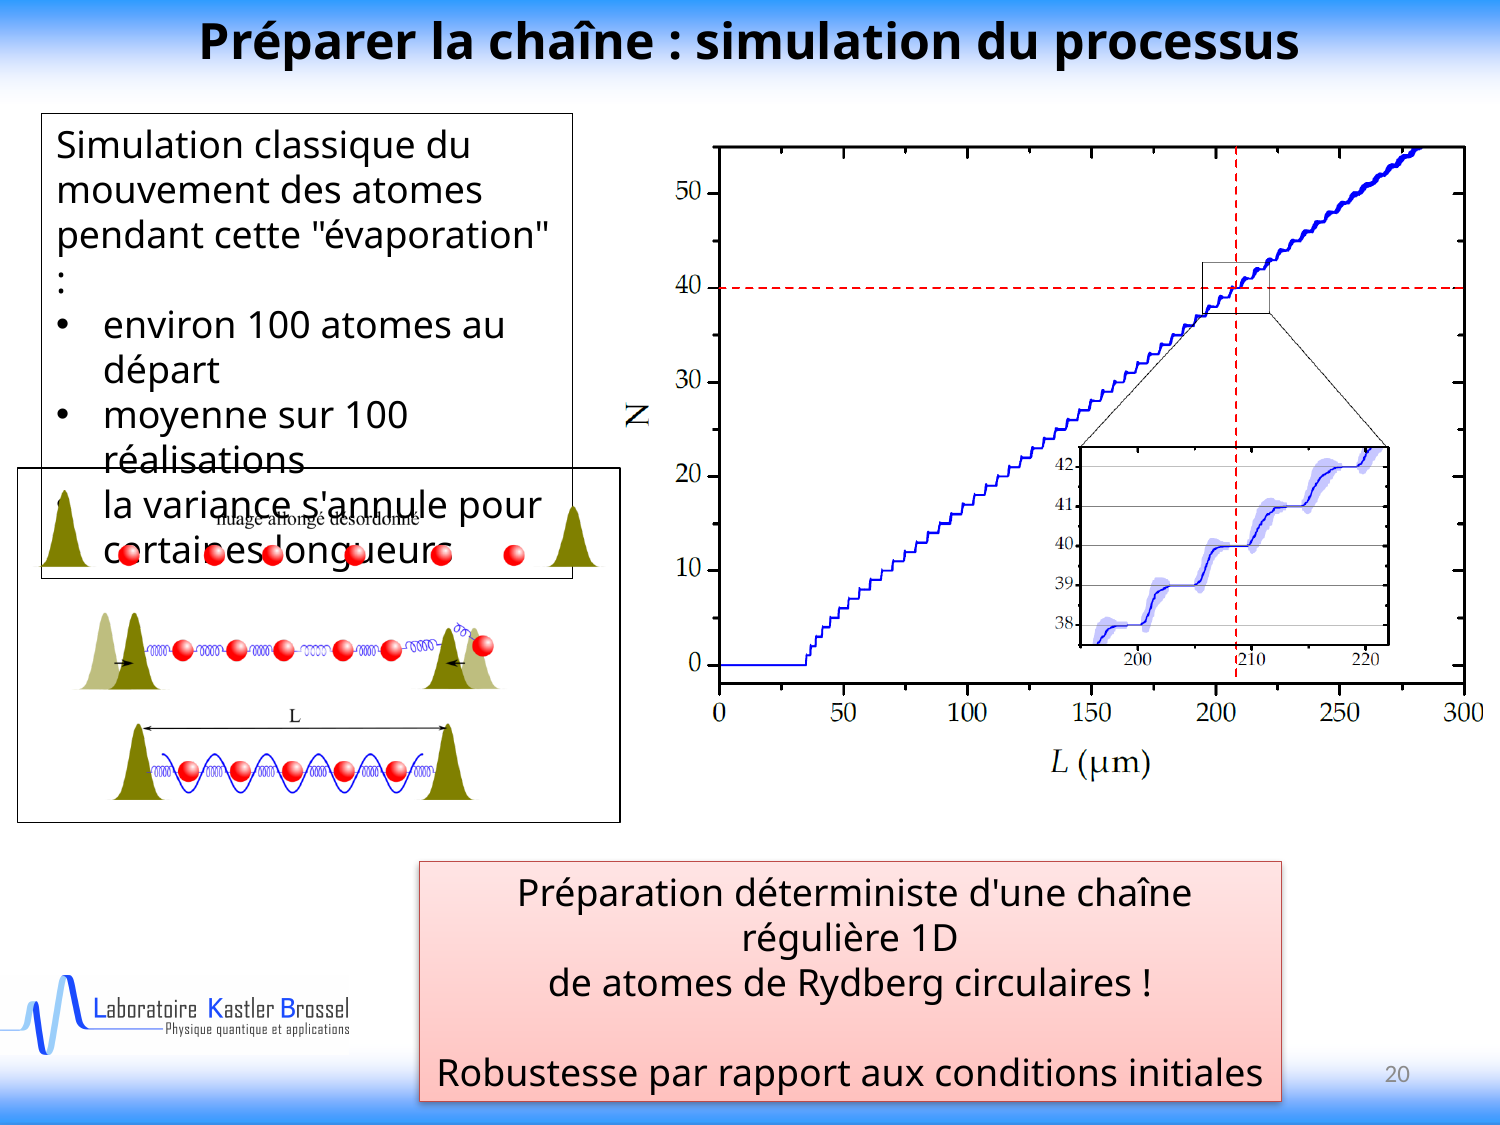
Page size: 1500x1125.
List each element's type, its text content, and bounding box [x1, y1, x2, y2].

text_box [17, 467, 621, 823]
picture [0, 79, 1500, 1125]
slide_number 20 [1286, 1042, 1425, 1103]
title Préparer la chaîne : simulation du processus [0, 0, 1500, 79]
text_box Simulation classique du mouvement des atomes pendant cette "évaporation" : environ 100 atomes au départ moyenne sur 100 réalisations la variance s'annule pour certaines longueurs [41, 113, 573, 466]
